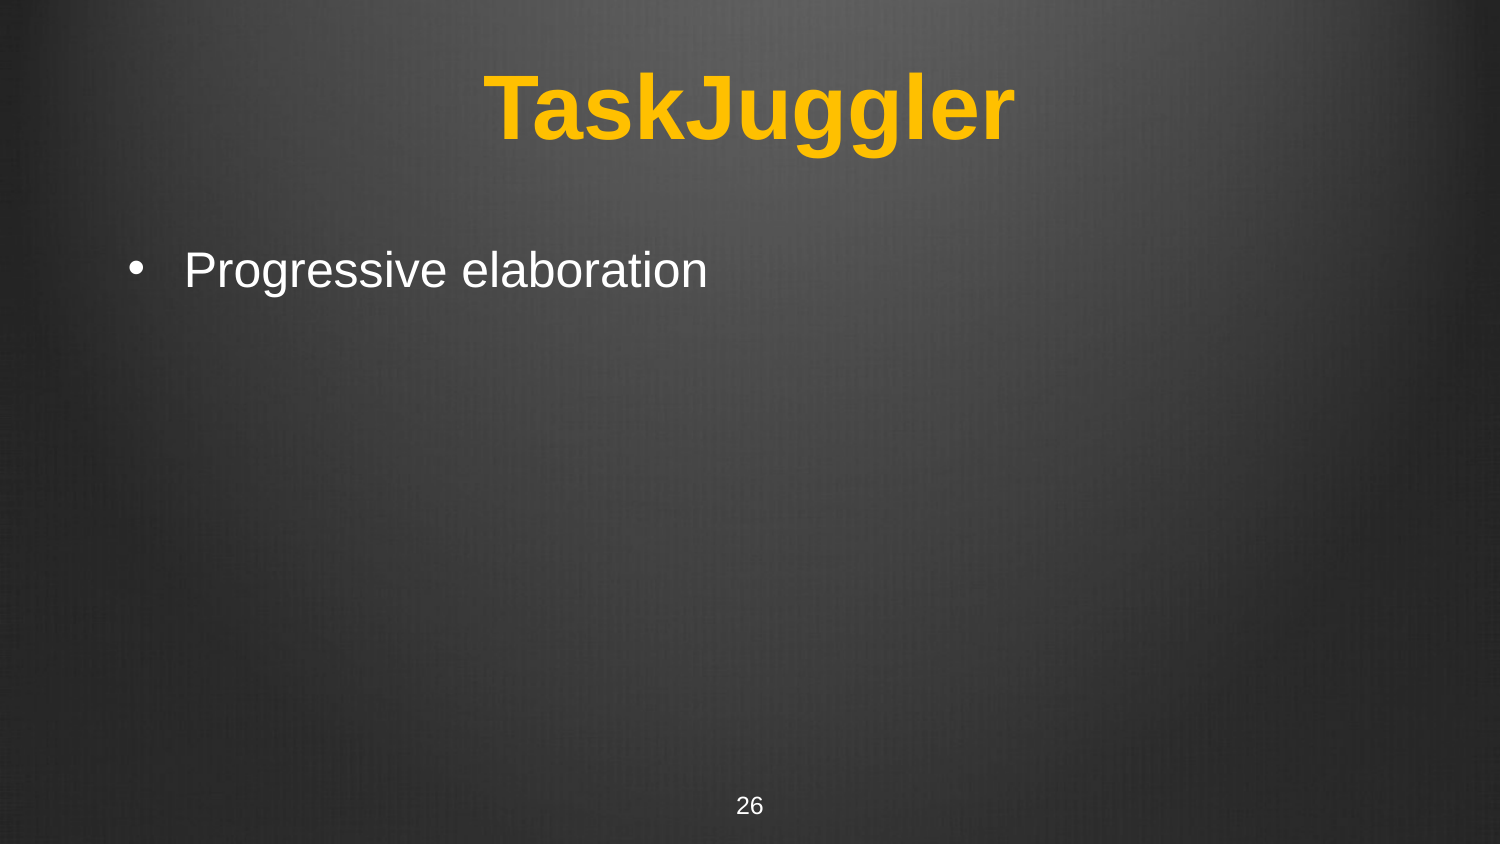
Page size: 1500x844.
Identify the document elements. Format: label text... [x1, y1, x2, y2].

title TaskJuggler [112, 14, 1388, 191]
list Progressive elaboration [112, 229, 1388, 754]
slide_number 26 [693, 782, 807, 827]
